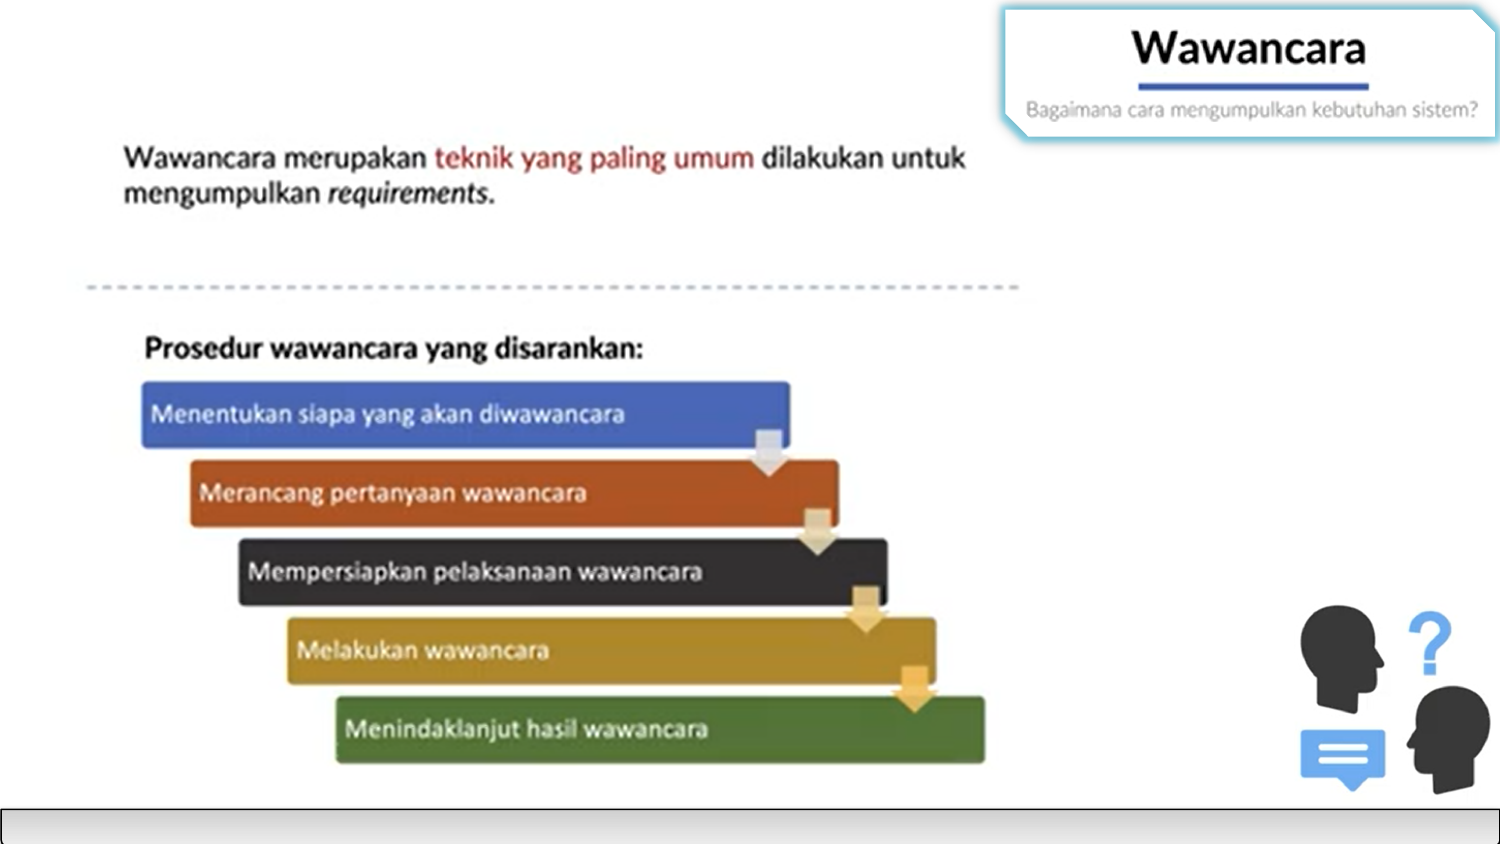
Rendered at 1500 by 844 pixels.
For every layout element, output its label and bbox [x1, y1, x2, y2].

picture [66, 16, 1488, 770]
picture [1291, 586, 1492, 804]
text_box [0, 808, 1500, 844]
